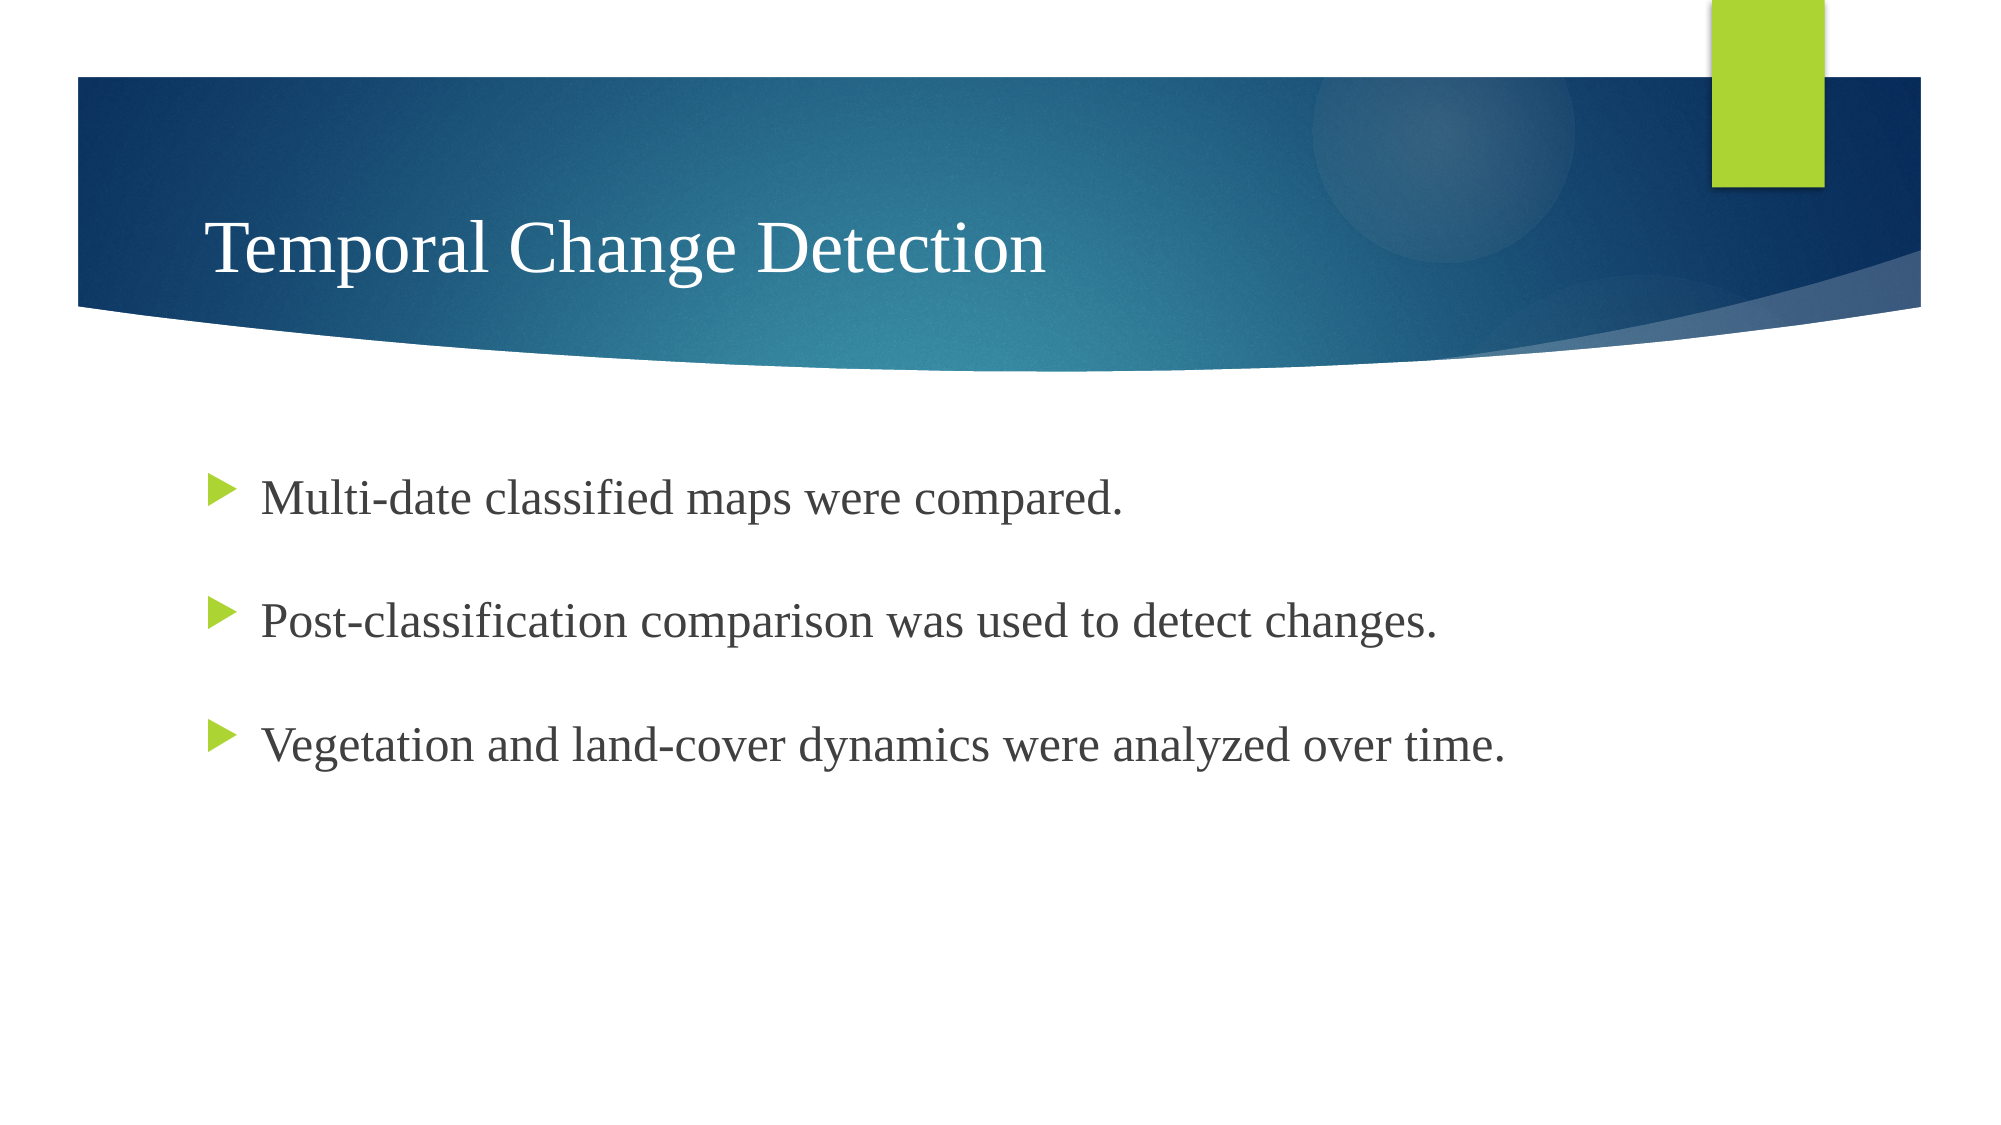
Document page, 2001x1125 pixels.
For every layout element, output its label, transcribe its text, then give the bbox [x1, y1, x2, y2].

title Temporal Change Detection [189, 159, 1627, 325]
list Multi-date classified maps were compared. Post-classification comparison was used to detect changes. Vegetation and land-cover dynamics were analyzed over time. [189, 427, 1627, 988]
